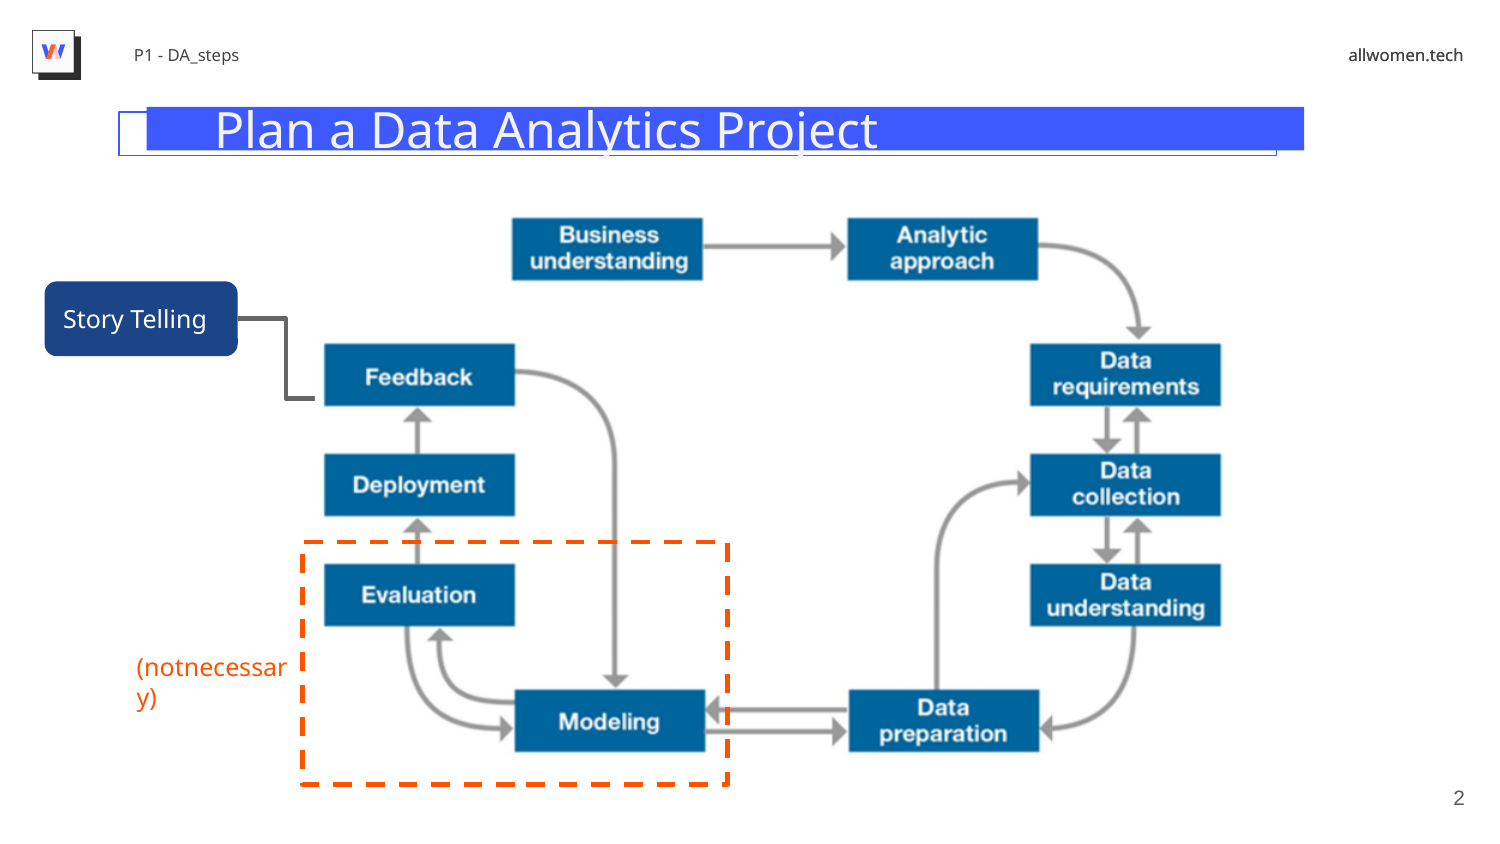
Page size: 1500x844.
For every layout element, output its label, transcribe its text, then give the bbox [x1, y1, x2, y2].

text_box [302, 542, 309, 785]
text_box [146, 106, 199, 151]
text_box (notnecessary) [121, 636, 302, 716]
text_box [237, 318, 309, 399]
text_box [1277, 106, 1305, 151]
slide_number ‹#› [1389, 764, 1480, 830]
picture [32, 30, 81, 80]
text_box [118, 112, 1277, 156]
picture [314, 159, 1269, 798]
text_box Plan a Data Analytics Project [199, 106, 1277, 151]
text_box Story Telling [44, 281, 238, 357]
